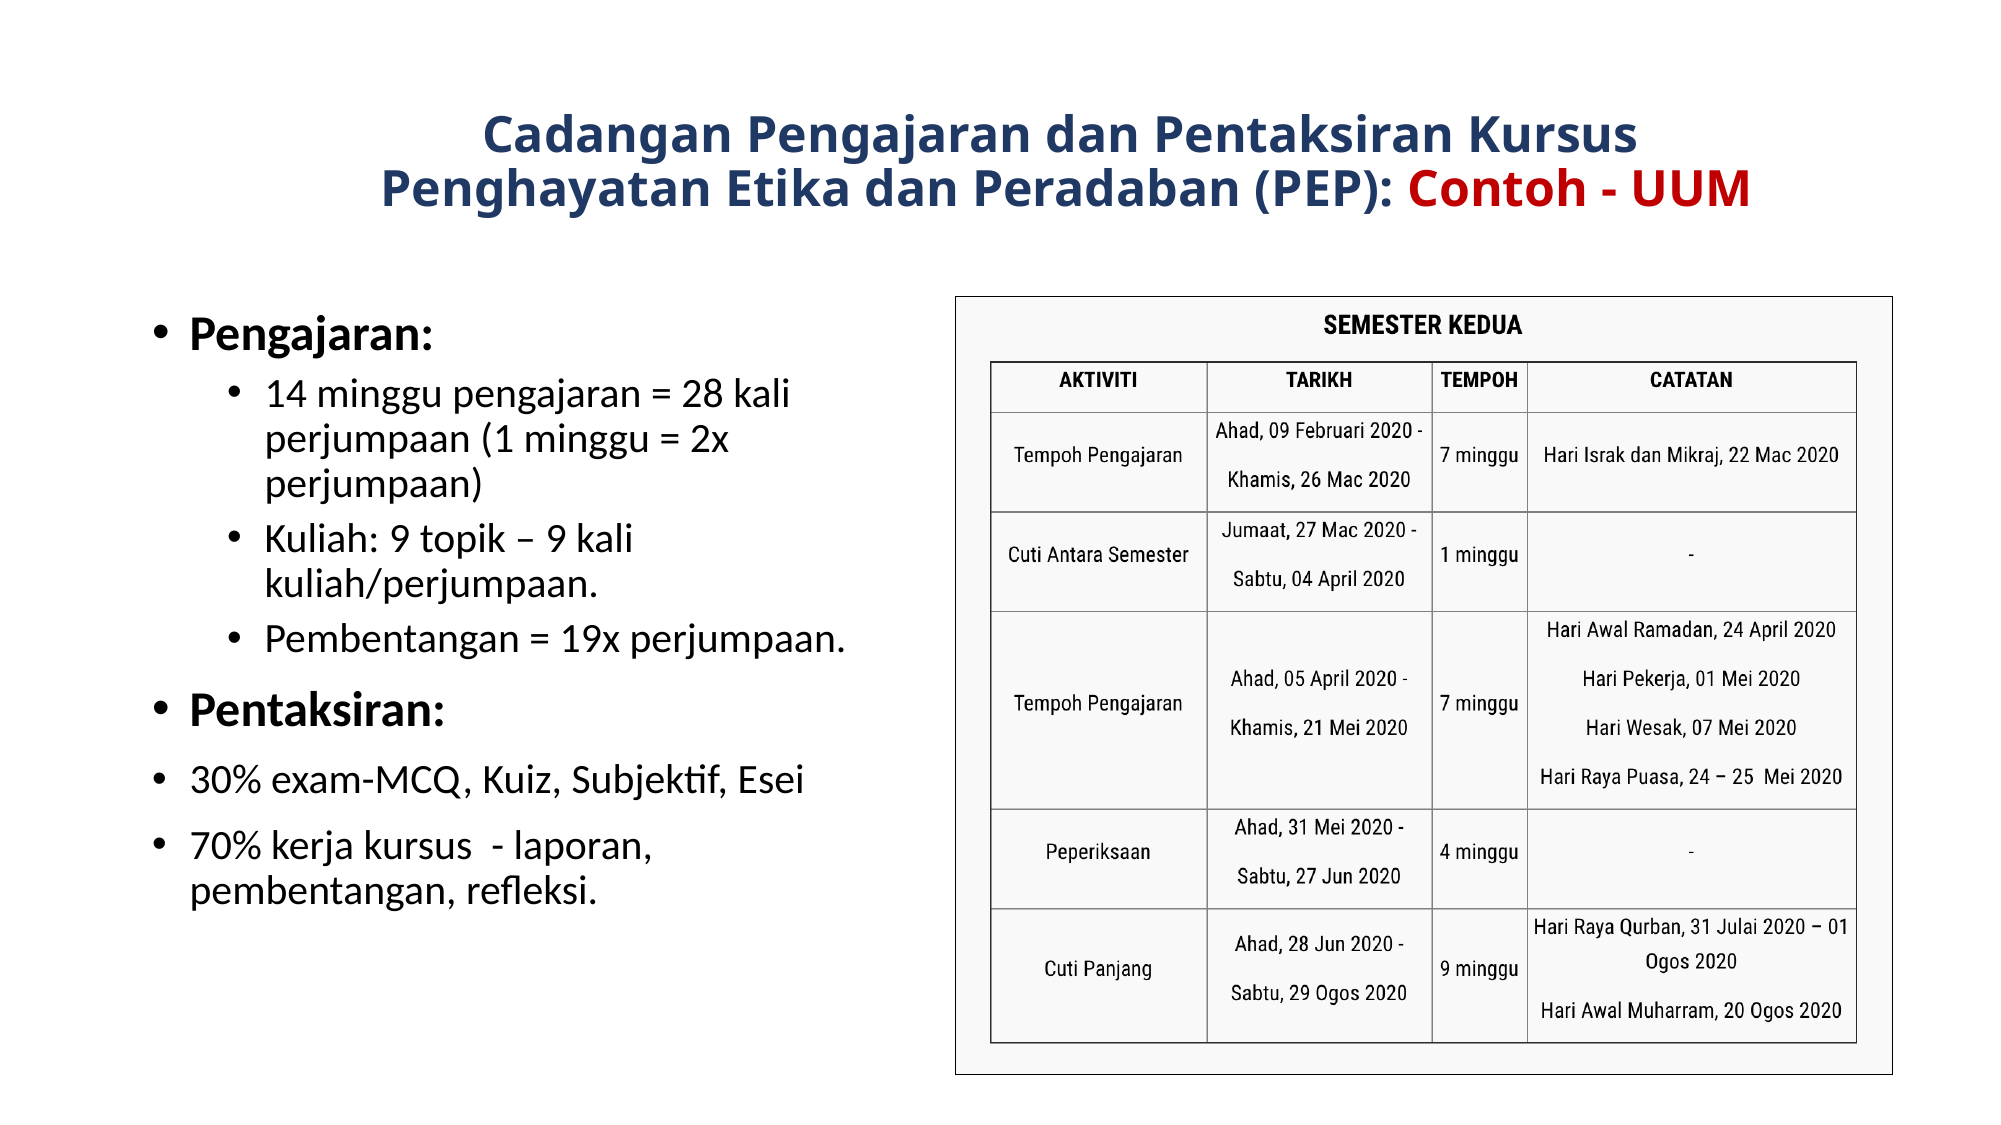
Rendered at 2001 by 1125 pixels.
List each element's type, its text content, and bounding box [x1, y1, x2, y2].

text_box Pengajaran: 14 minggu pengajaran = 28 kali perjumpaan (1 minggu = 2x perjumpaan) Kuliah: 9 topik – 9 kali kuliah/perjumpaan. Pembentangan = 19x perjumpaan. Pentaksiran: 30% exam-MCQ, Kuiz, Subjektif, Esei 70% kerja kursus - laporan, pembentangan, refleksi. [137, 299, 884, 1014]
picture [955, 296, 1893, 1075]
title Cadangan Pengajaran dan Pentaksiran Kursus Penghayatan Etika dan Peradaban (PEP): Contoh - UUM [241, 50, 1893, 278]
